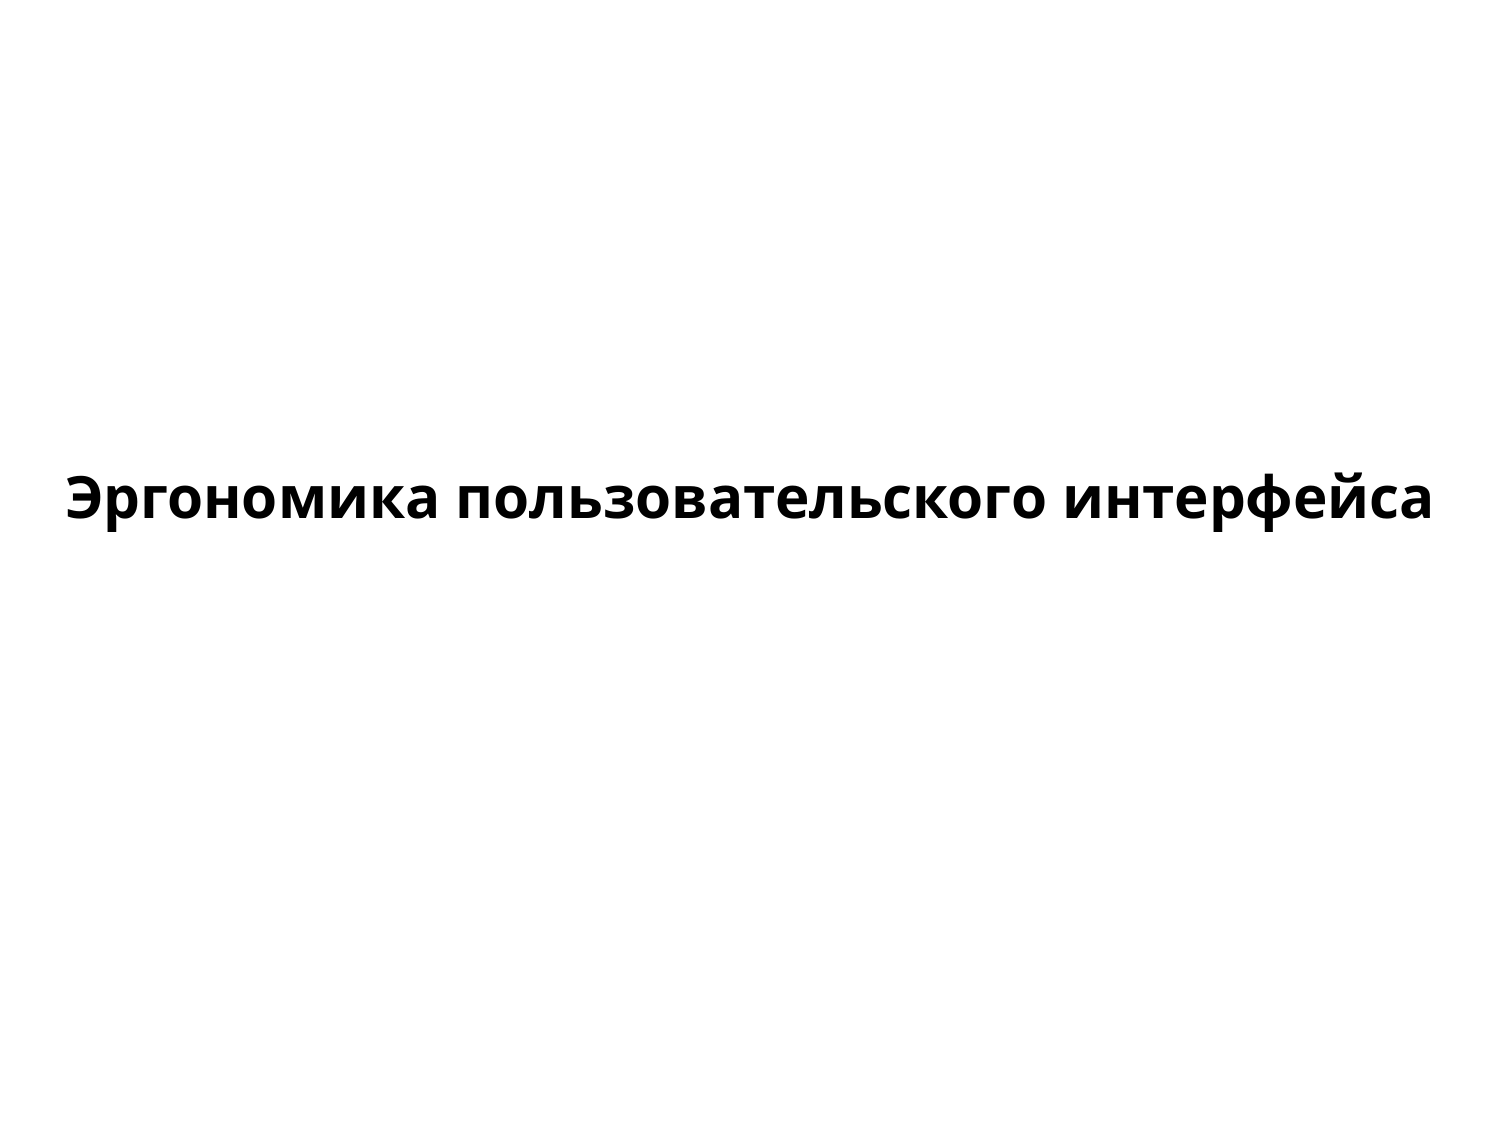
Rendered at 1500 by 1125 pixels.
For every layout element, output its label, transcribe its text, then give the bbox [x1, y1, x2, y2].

text_box Эргономика пользовательского интерфейса [17, 453, 1483, 538]
